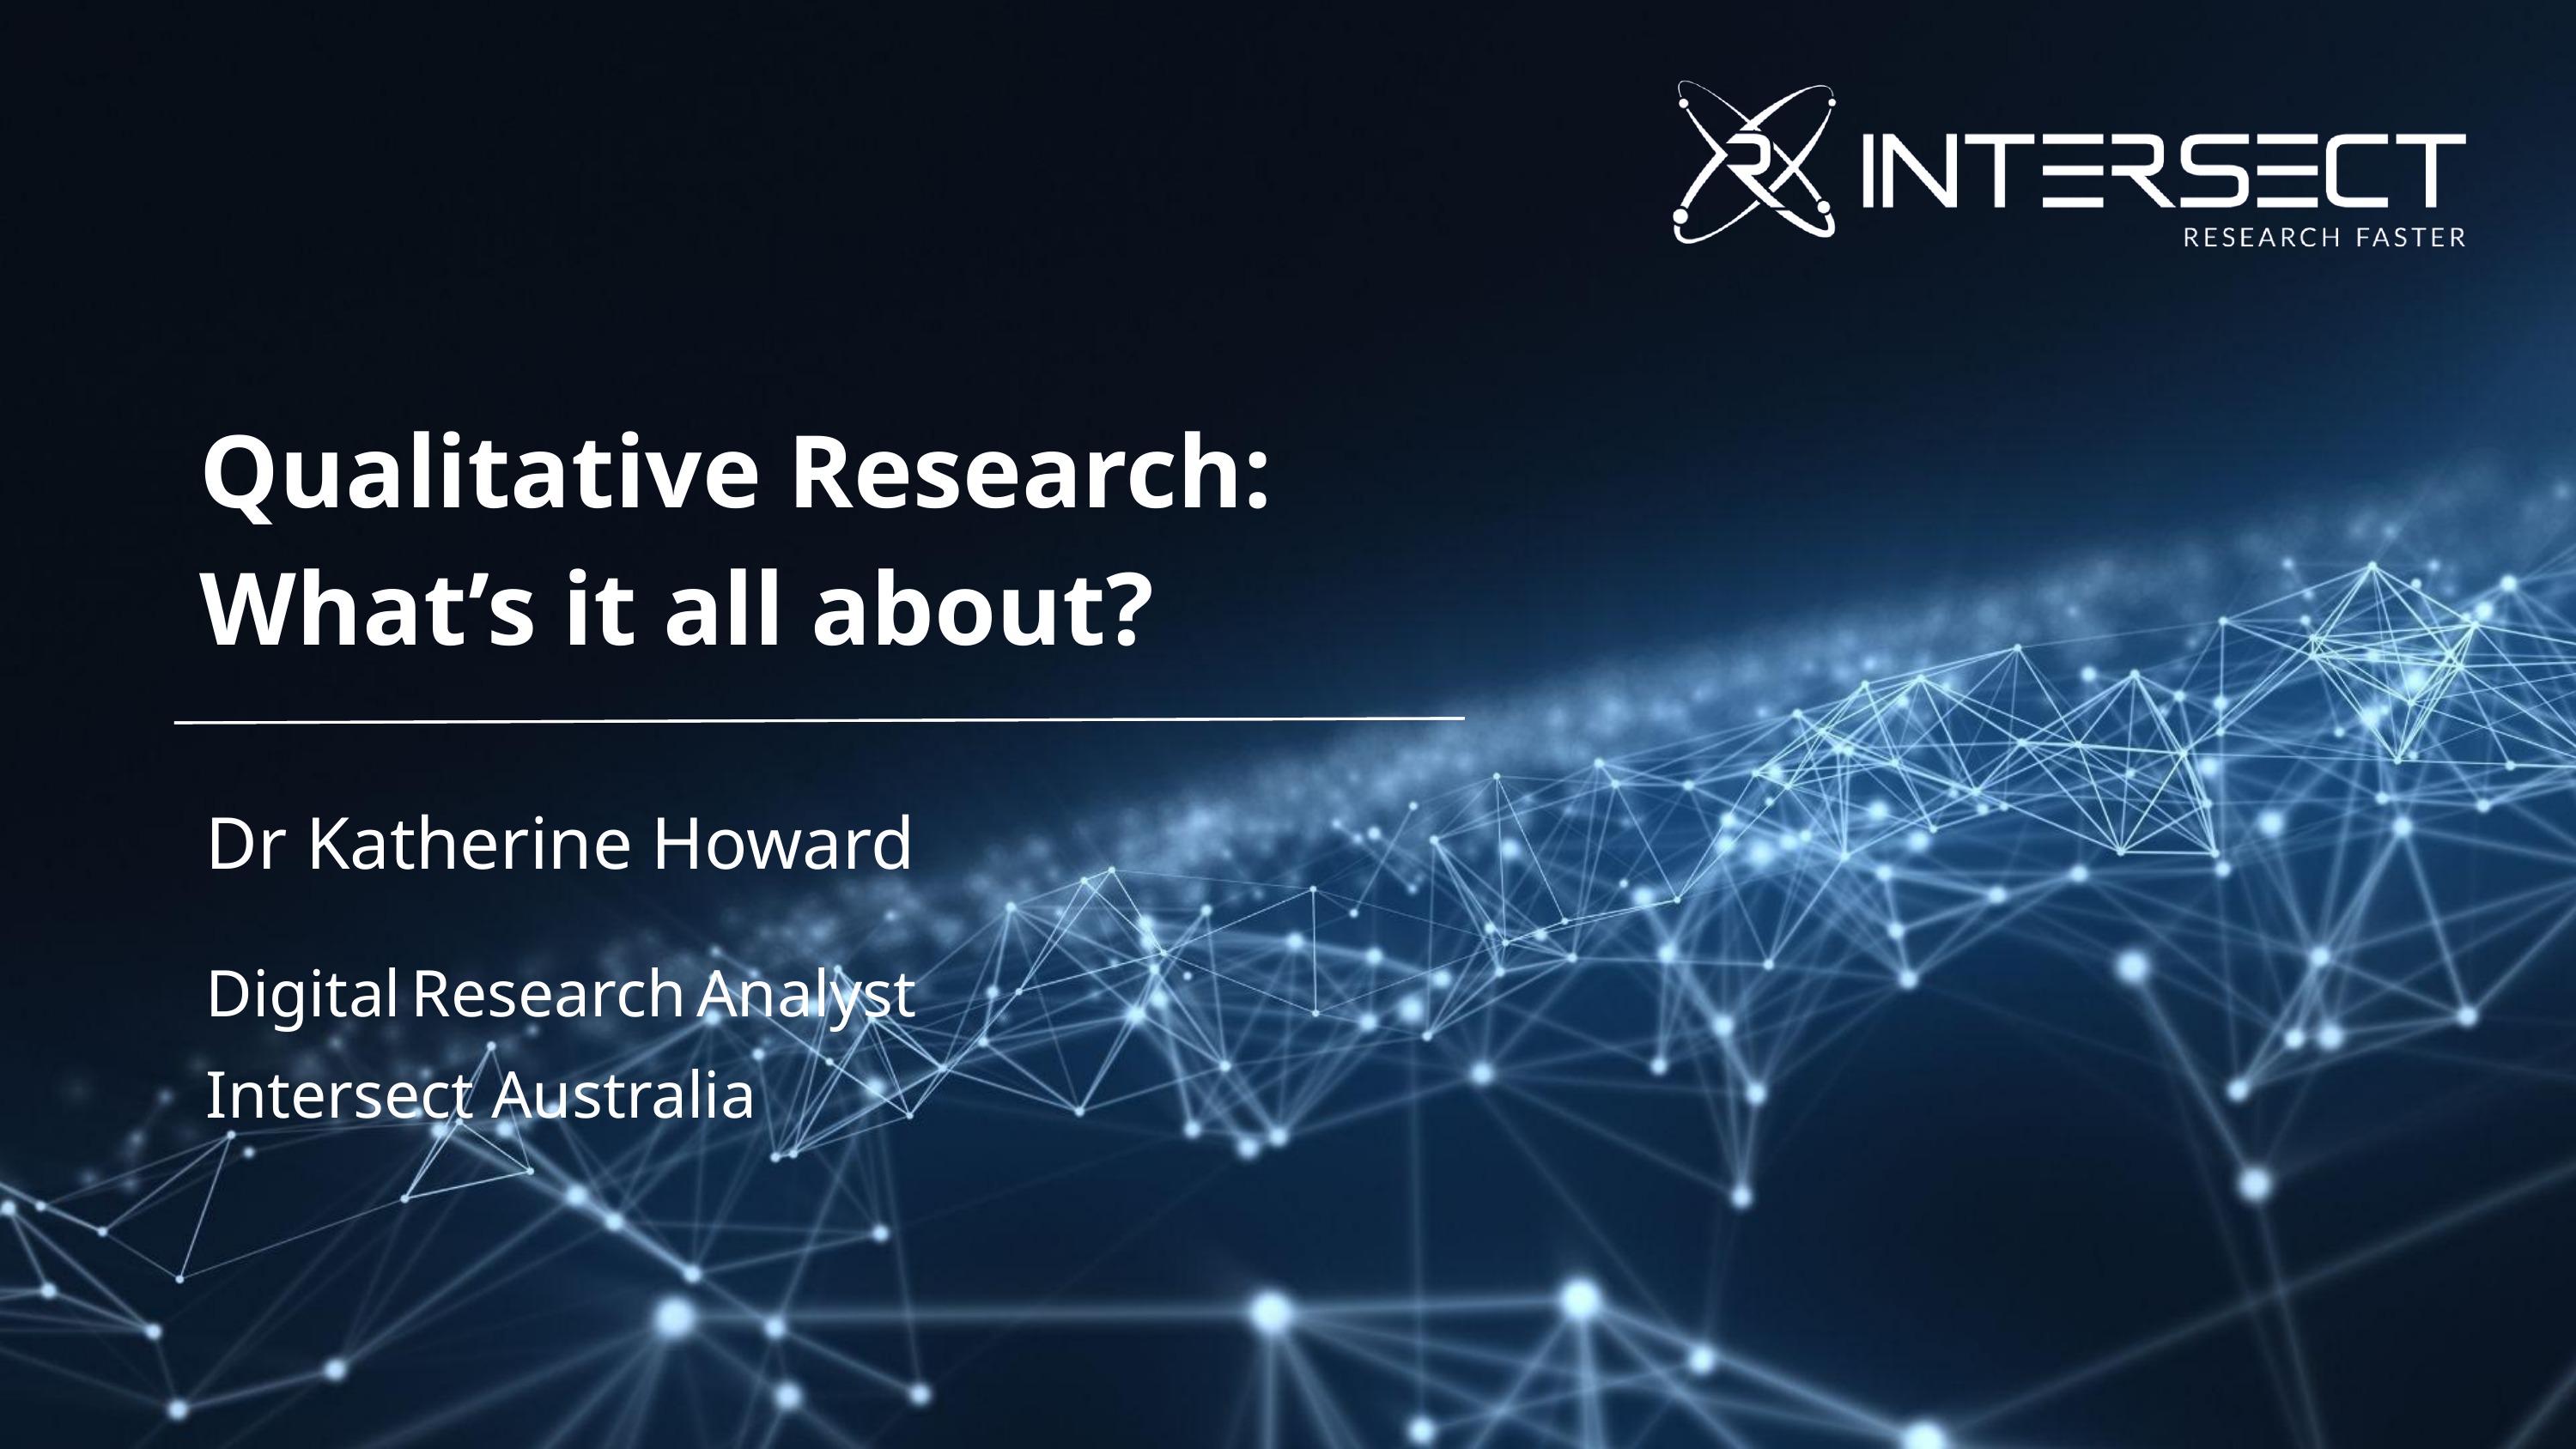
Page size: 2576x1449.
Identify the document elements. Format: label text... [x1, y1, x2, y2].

title Qualitative Research: What’s it all about? [173, 266, 1465, 700]
picture [0, 0, 2576, 1449]
subtitle Dr Katherine Howard Digital Research Analyst Intersect Australia [179, 752, 1471, 1355]
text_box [173, 718, 1466, 724]
